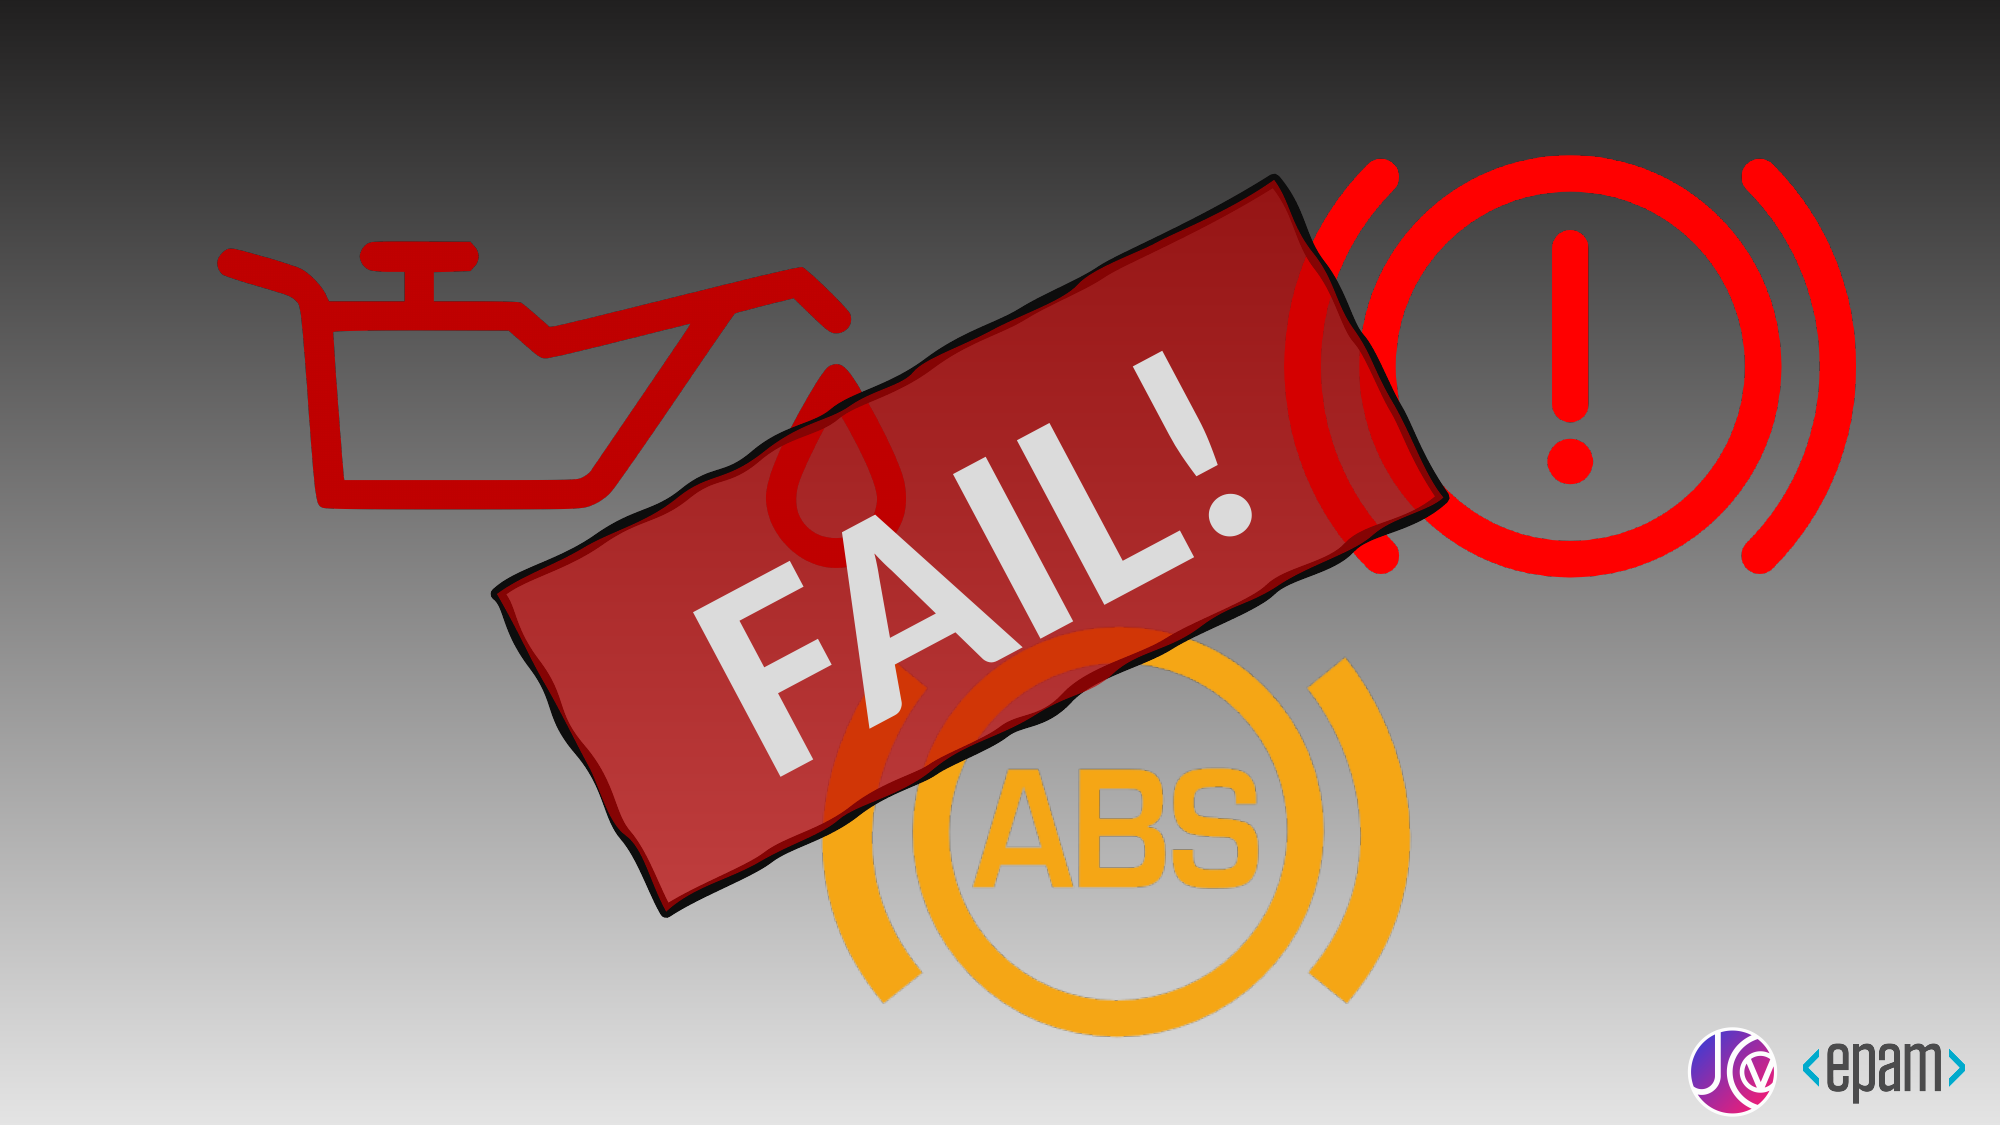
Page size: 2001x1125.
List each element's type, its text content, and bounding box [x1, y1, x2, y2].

text_box FAIL! [913, 179, 1284, 593]
picture [1796, 1042, 1972, 1105]
picture [1687, 1027, 1778, 1118]
picture [210, 53, 1856, 1071]
text_box FAIL! [583, 756, 817, 912]
